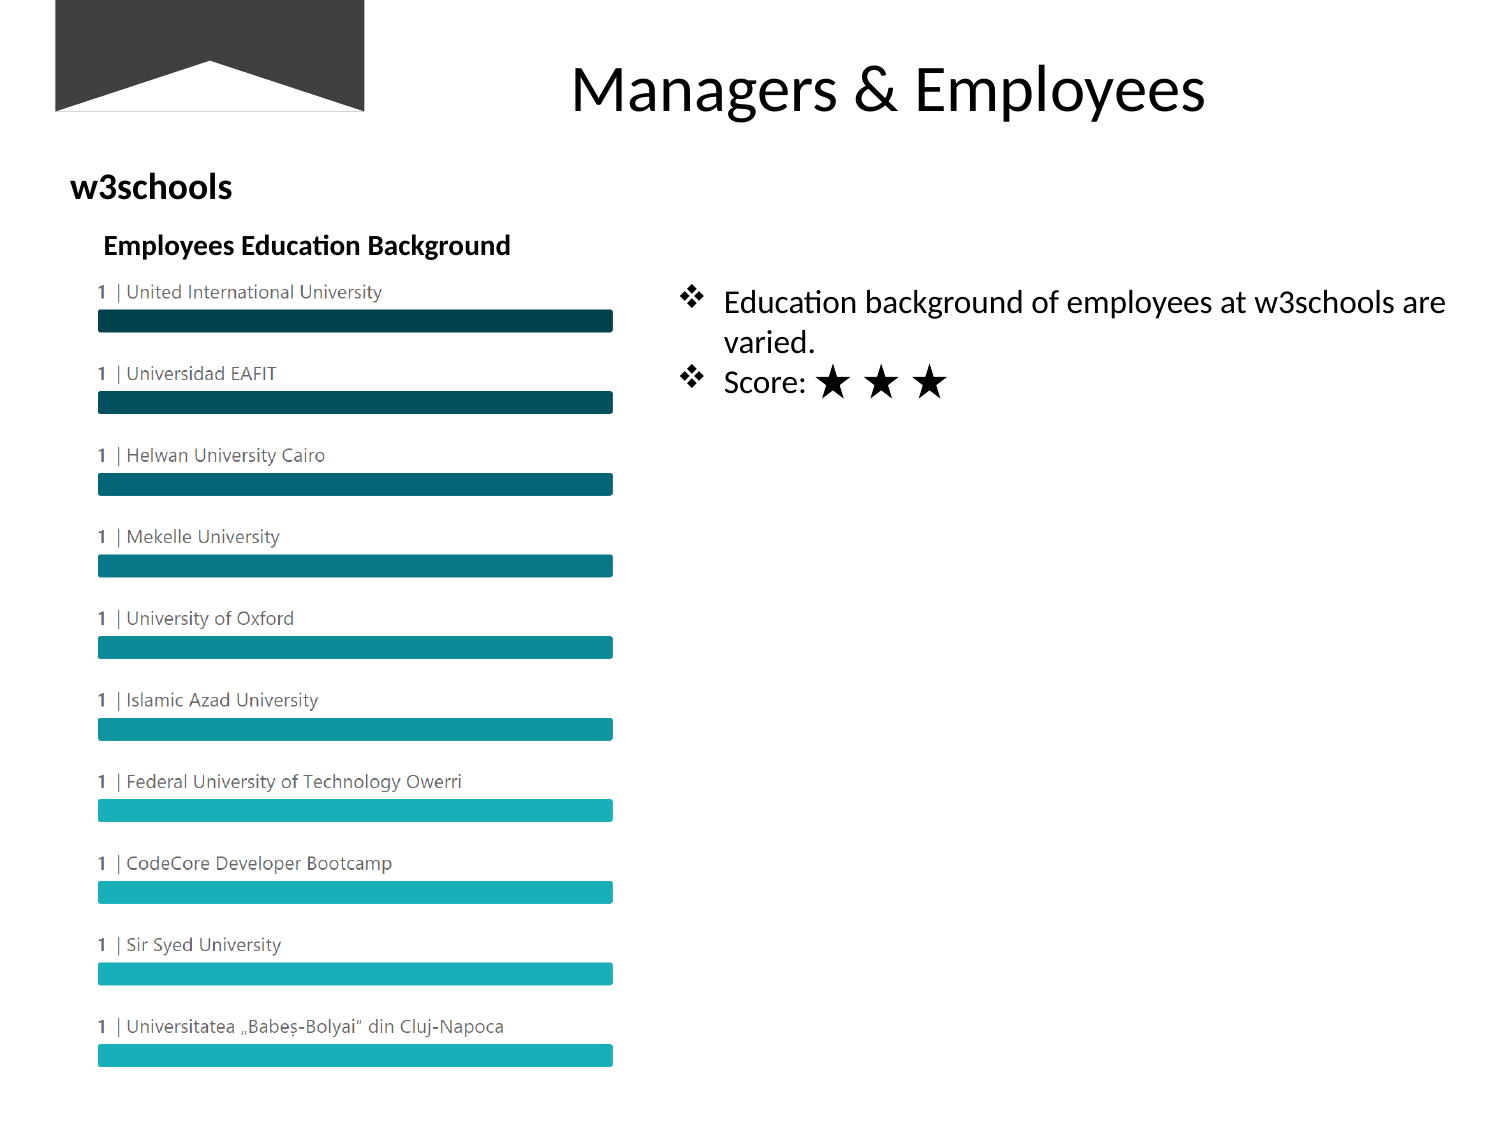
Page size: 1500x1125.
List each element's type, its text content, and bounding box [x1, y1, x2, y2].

text_box Employees Education Background [88, 218, 663, 269]
text_box [54, 0, 366, 113]
text_box [908, 360, 951, 402]
text_box [812, 360, 854, 402]
text_box [55, 59, 365, 113]
text_box w3schools [55, 154, 379, 215]
picture [88, 273, 627, 1080]
text_box [860, 360, 902, 402]
text_box Education background of employees at w3schools are varied. Score: [662, 273, 1465, 408]
text_box Managers & Employees [333, 37, 1445, 132]
